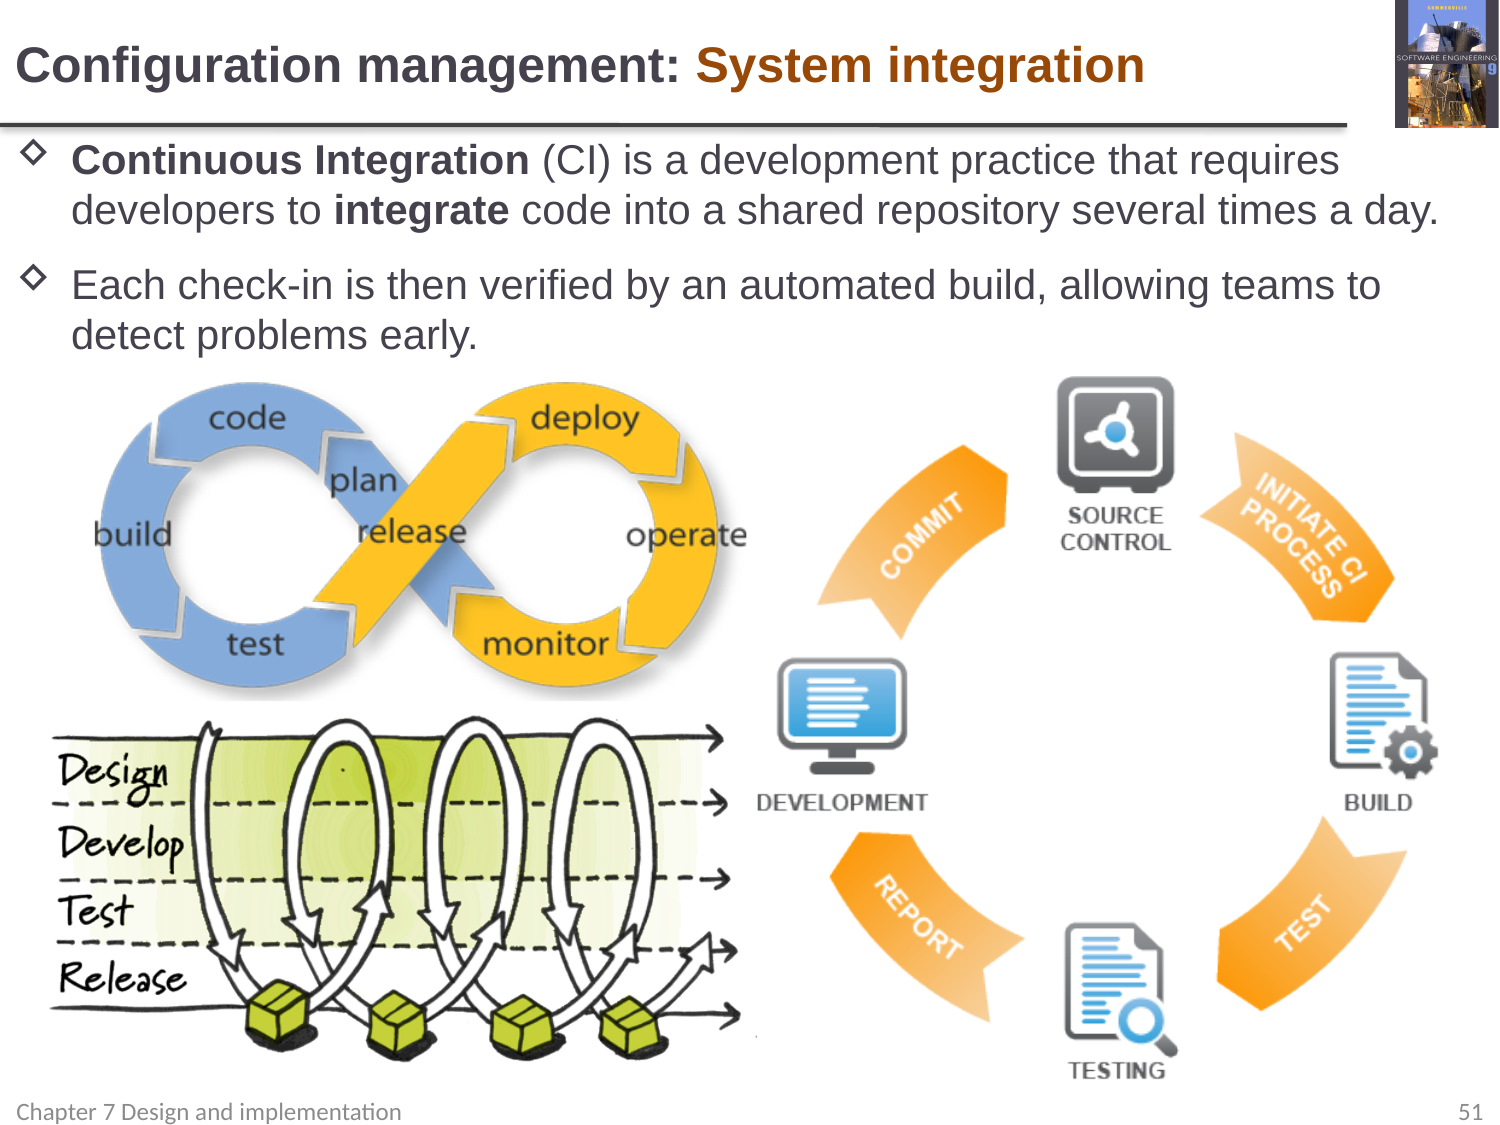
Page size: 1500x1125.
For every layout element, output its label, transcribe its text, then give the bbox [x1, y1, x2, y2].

title Configuration management: System integration [0, 0, 1397, 125]
slide_number 51 [1148, 1095, 1499, 1125]
picture [33, 371, 1444, 1089]
picture [1397, 0, 1499, 125]
list Continuous Integration (CI) is a development practice that requires developers to integrate code into a shared repository several times a day. Each check-in is then verified by an automated build, allowing teams to detect problems early. [0, 125, 1500, 1017]
footer Chapter 7 Design and implementation [1, 1095, 477, 1125]
